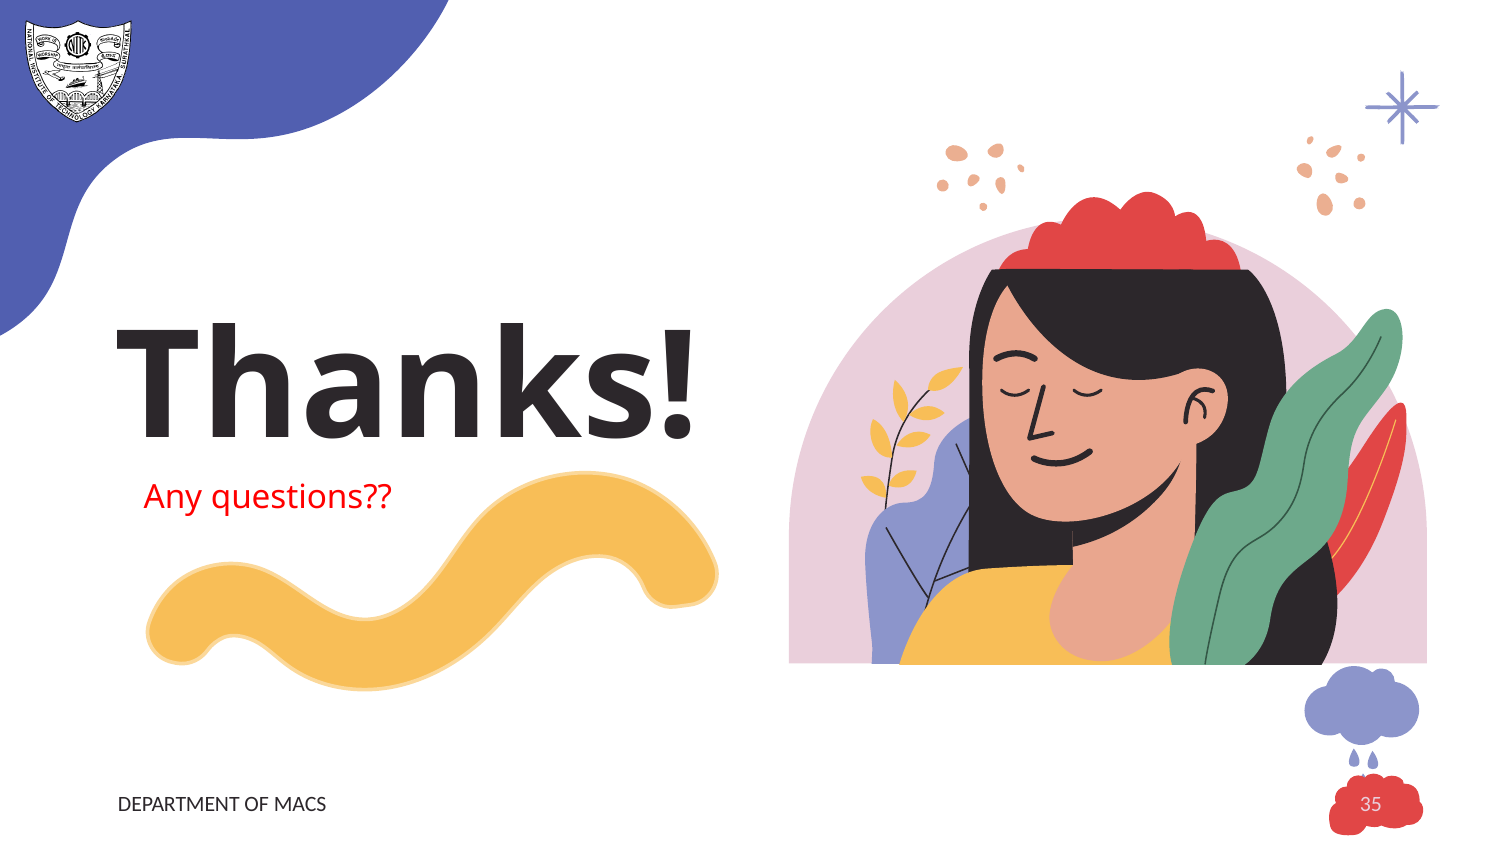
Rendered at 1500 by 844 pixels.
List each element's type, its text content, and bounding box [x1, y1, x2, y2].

text_box [147, 472, 717, 690]
subtitle Any questions?? [128, 460, 573, 656]
title Thanks! [100, 295, 765, 459]
text_box [1347, 773, 1424, 829]
text_box 35 [1059, 782, 1397, 827]
picture [23, 16, 133, 126]
text_box [0, 0, 449, 336]
text_box [1330, 827, 1366, 836]
text_box DEPARTMENT OF MACS [103, 782, 441, 827]
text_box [788, 134, 1428, 666]
